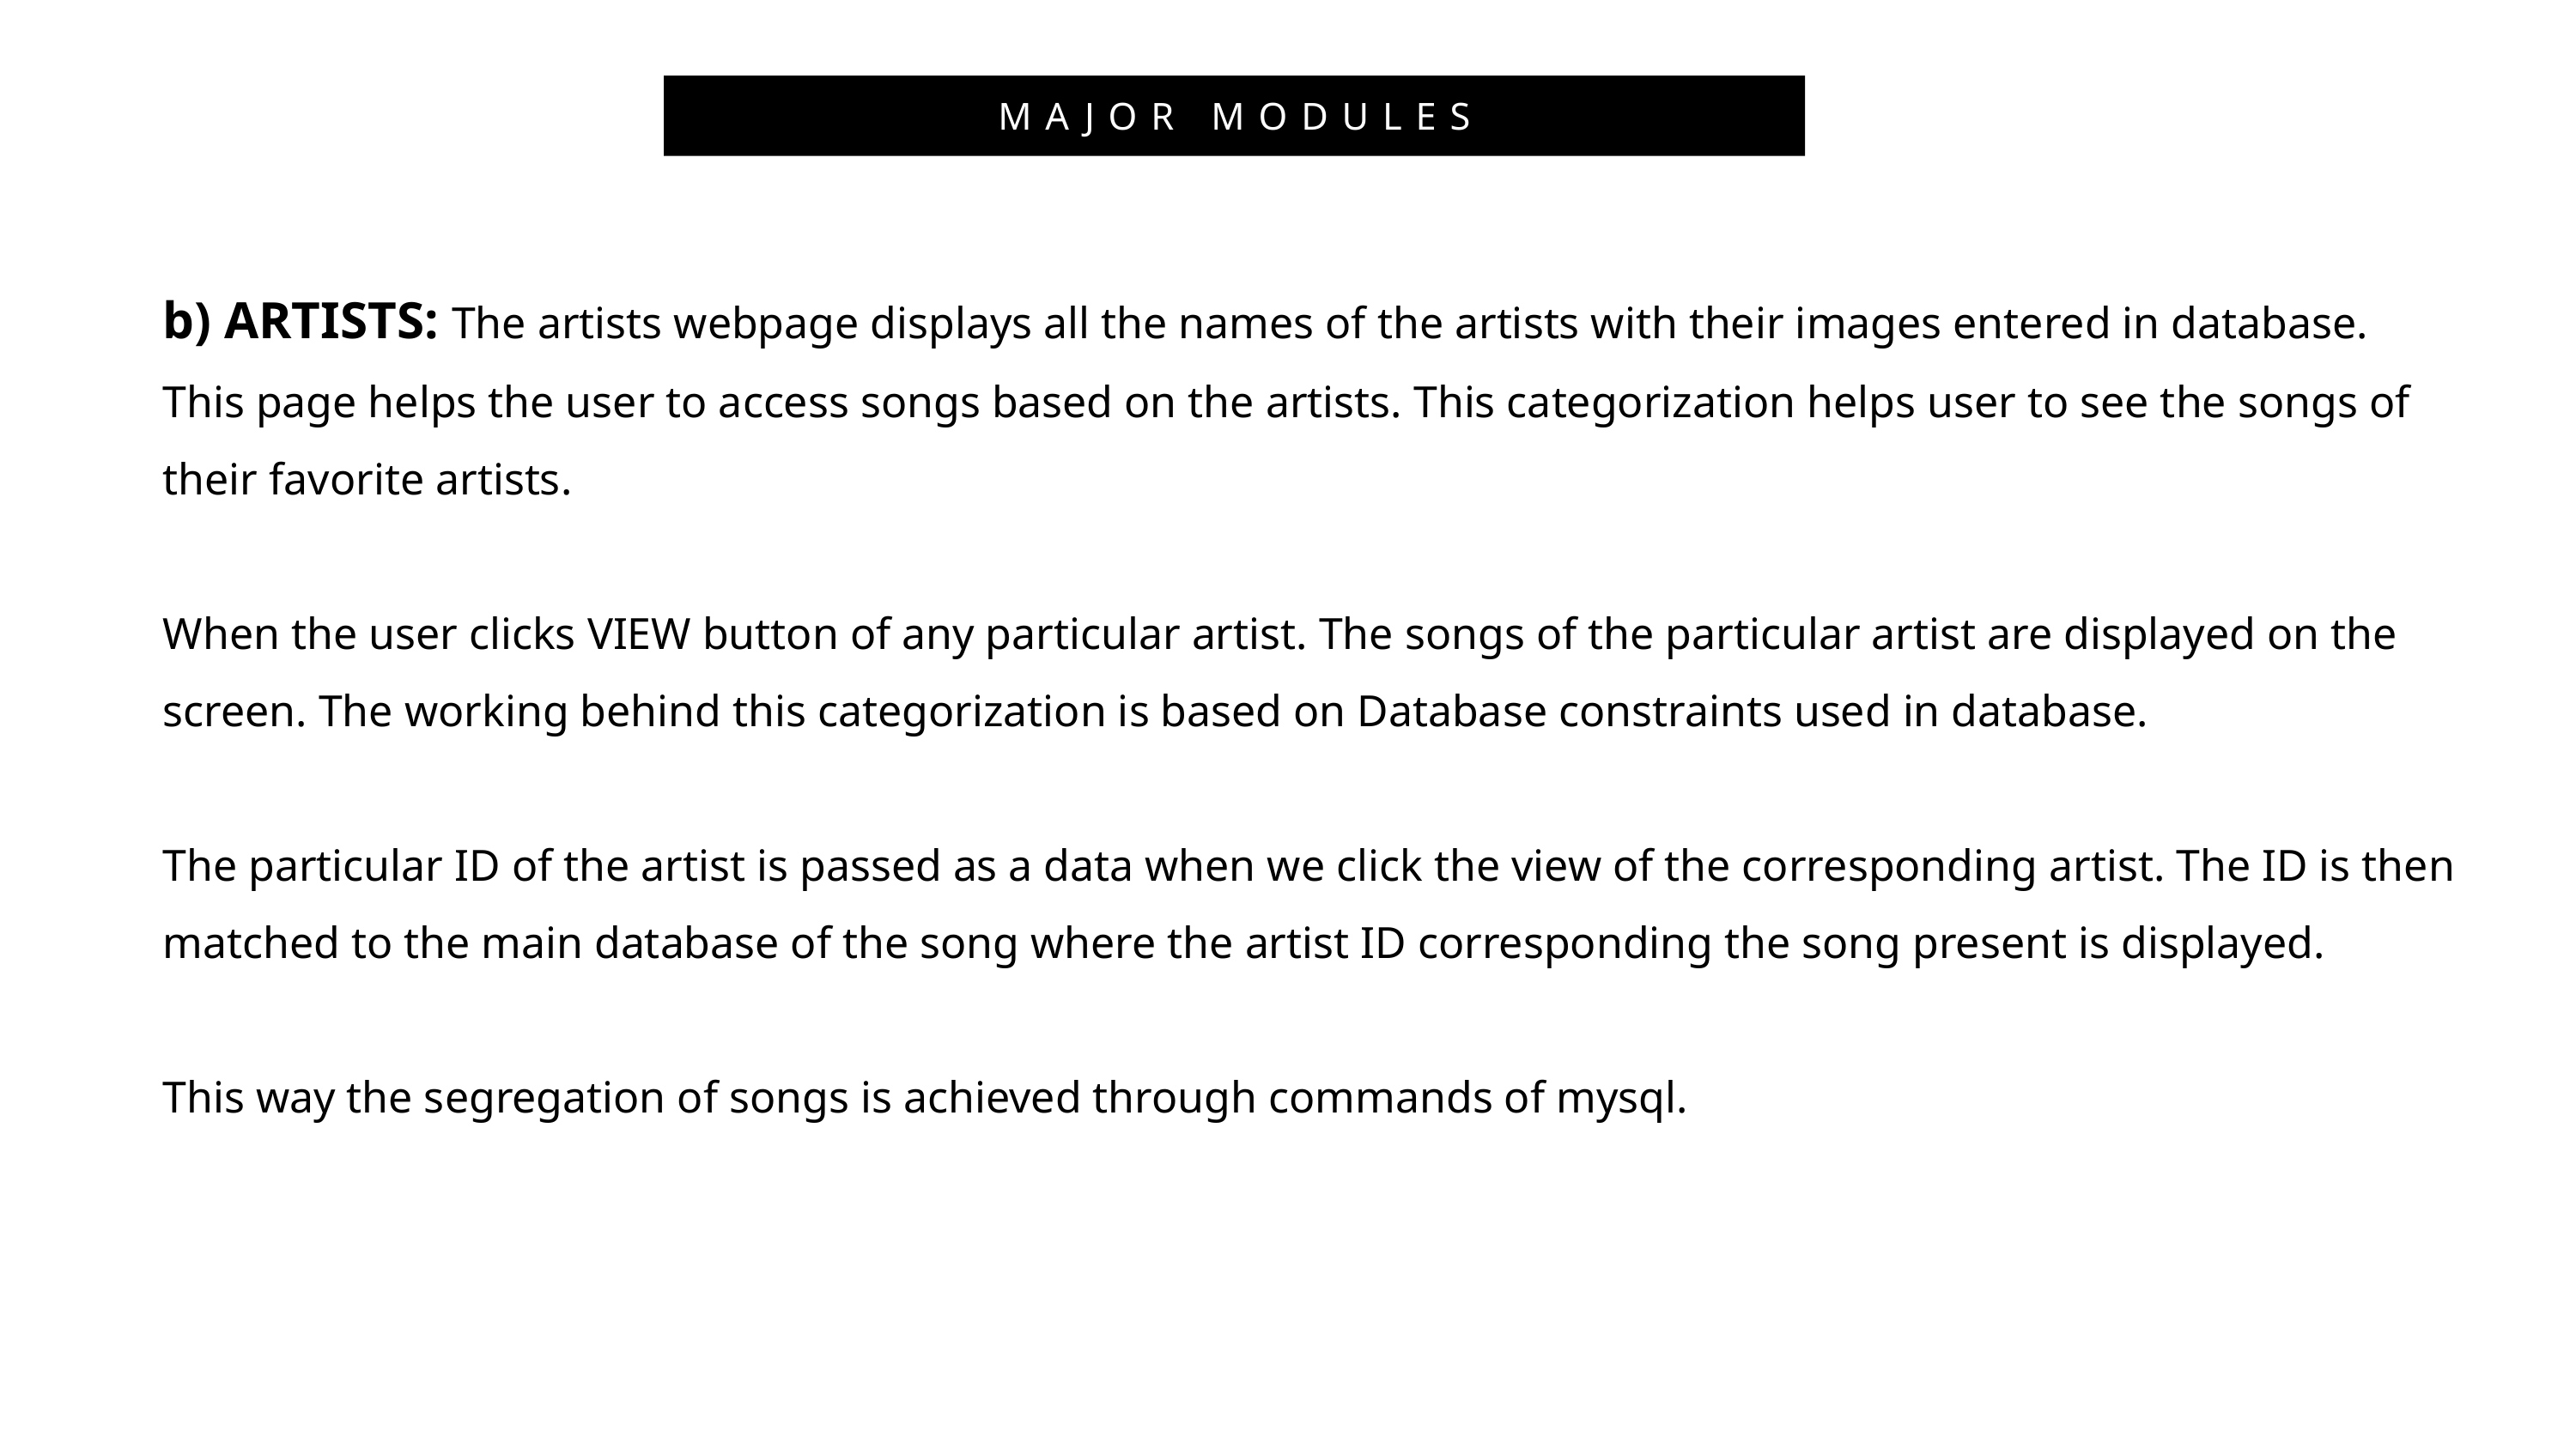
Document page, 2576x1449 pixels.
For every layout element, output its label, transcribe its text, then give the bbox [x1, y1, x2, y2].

text_box b) ARTISTS: The artists webpage displays all the names of the artists with their images entered in database. This page helps the user to access songs based on the artists. This categorization helps user to see the songs of their favorite artists. When the user clicks VIEW button of any particular artist. The songs of the particular artist are displayed on the screen. The working behind this categorization is based on Database constraints used in database. The particular ID of the artist is passed as a data when we click the view of the corresponding artist. The ID is then matched to the main database of the song where the artist ID corresponding the song present is displayed. This way the segregation of songs is achieved through commands of mysql. [149, 252, 2480, 1128]
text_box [663, 75, 1806, 156]
